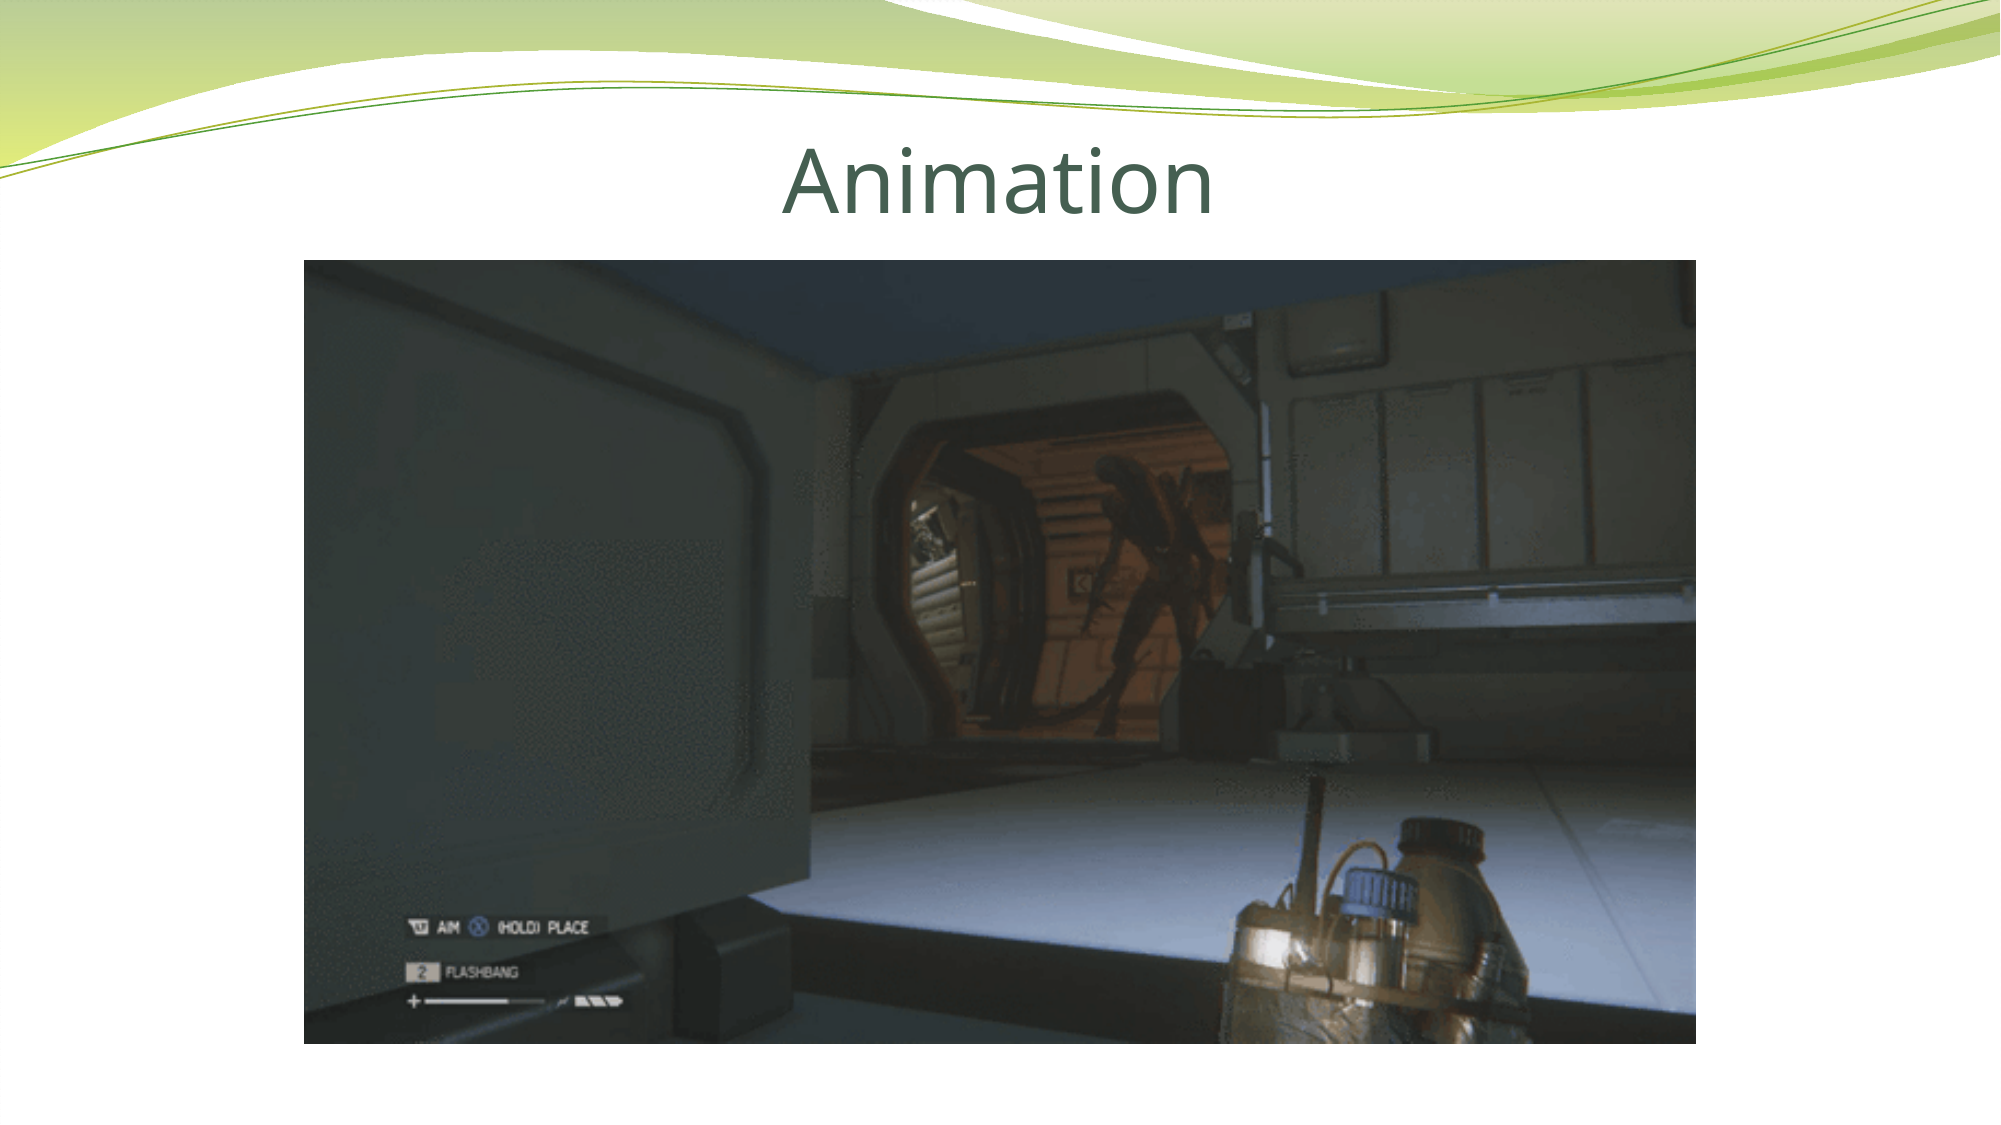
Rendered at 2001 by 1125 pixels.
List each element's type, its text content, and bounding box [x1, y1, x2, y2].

picture [304, 260, 1696, 1044]
title Animation [99, 115, 1900, 232]
